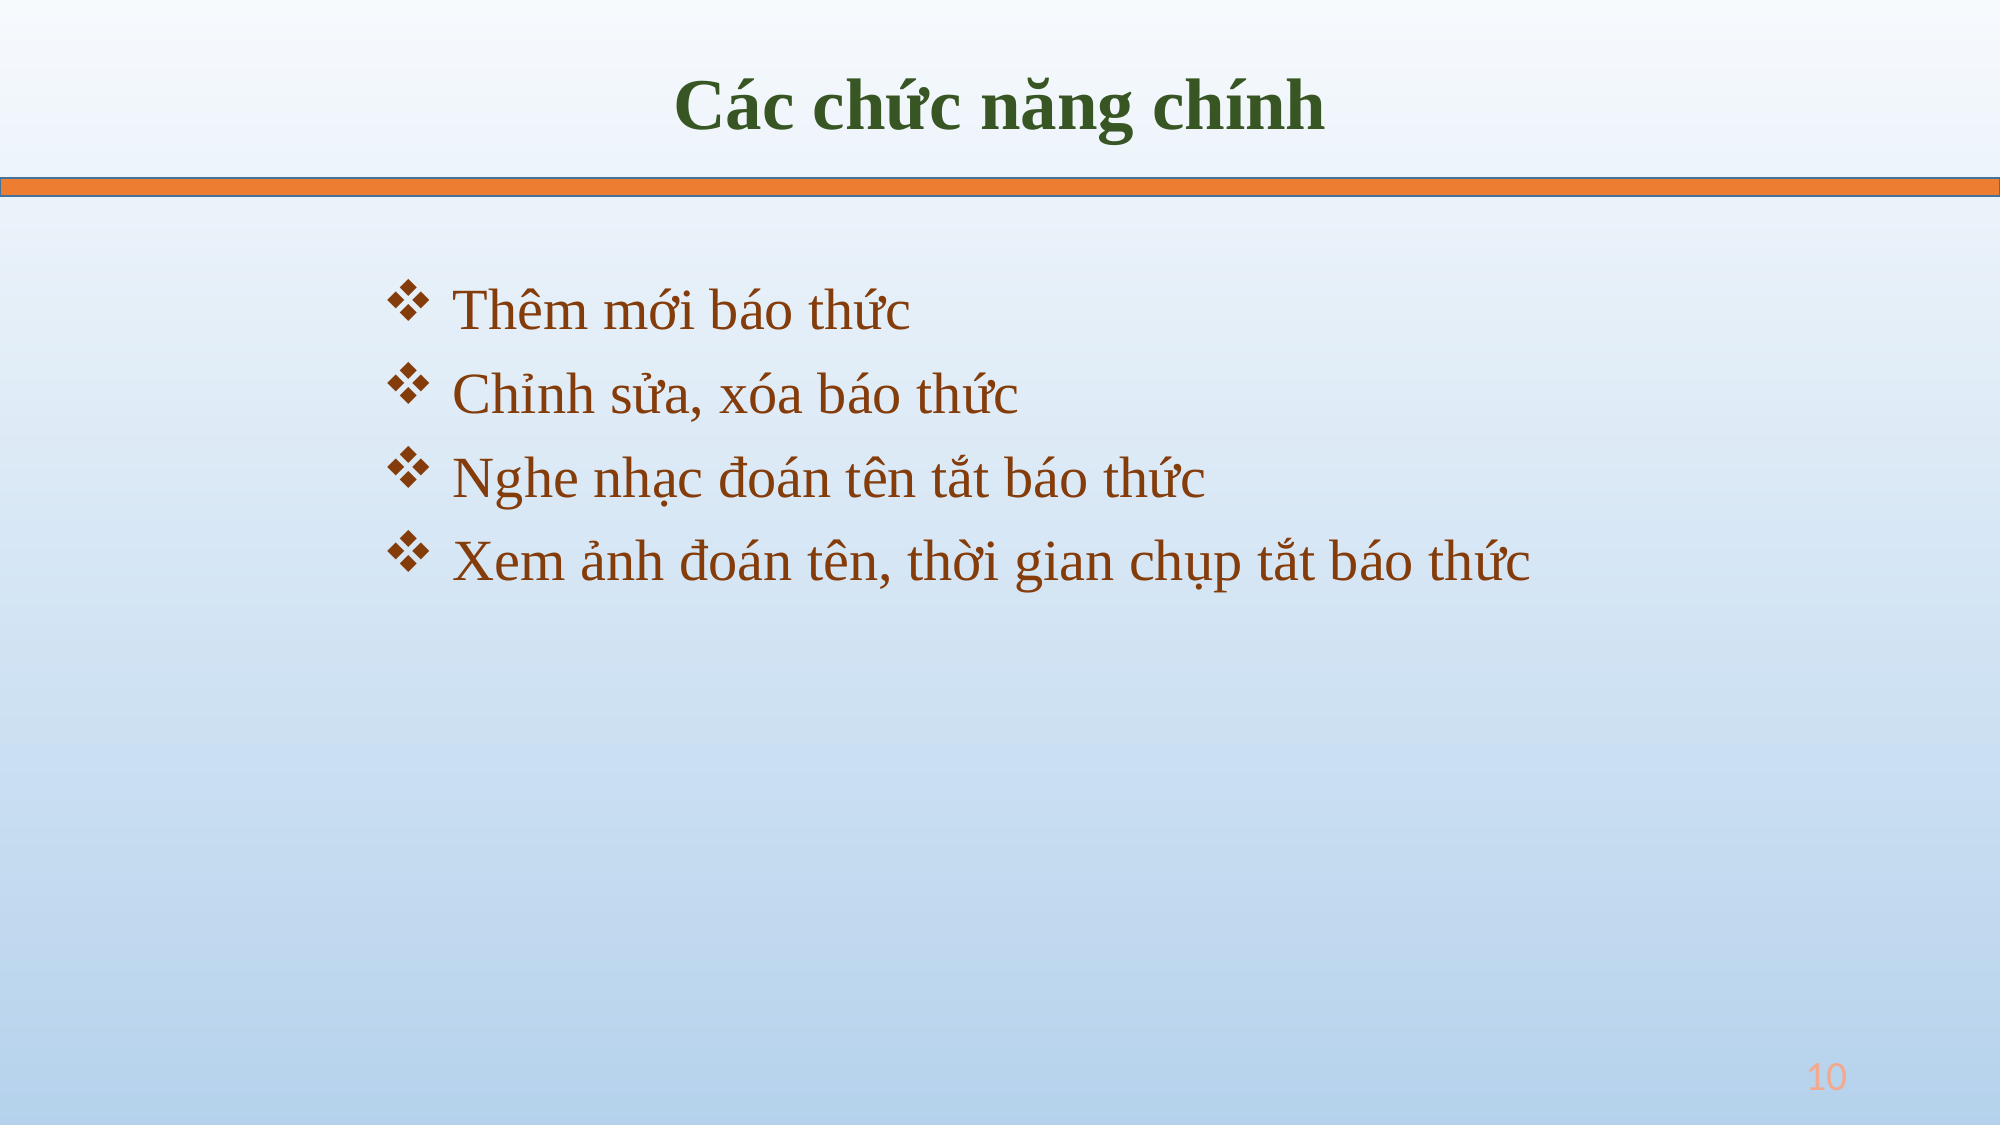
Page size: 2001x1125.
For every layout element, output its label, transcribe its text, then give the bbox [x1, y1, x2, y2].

slide_number 10 [1770, 1045, 1863, 1103]
text_box [0, 177, 2000, 197]
text_box Các chức năng chính [0, 49, 2000, 152]
subtitle Thêm mới báo thức Chỉnh sửa, xóa báo thức Nghe nhạc đoán tên tắt báo thức Xem ảnh đoán tên, thời gian chụp tắt báo thức [367, 272, 1739, 835]
